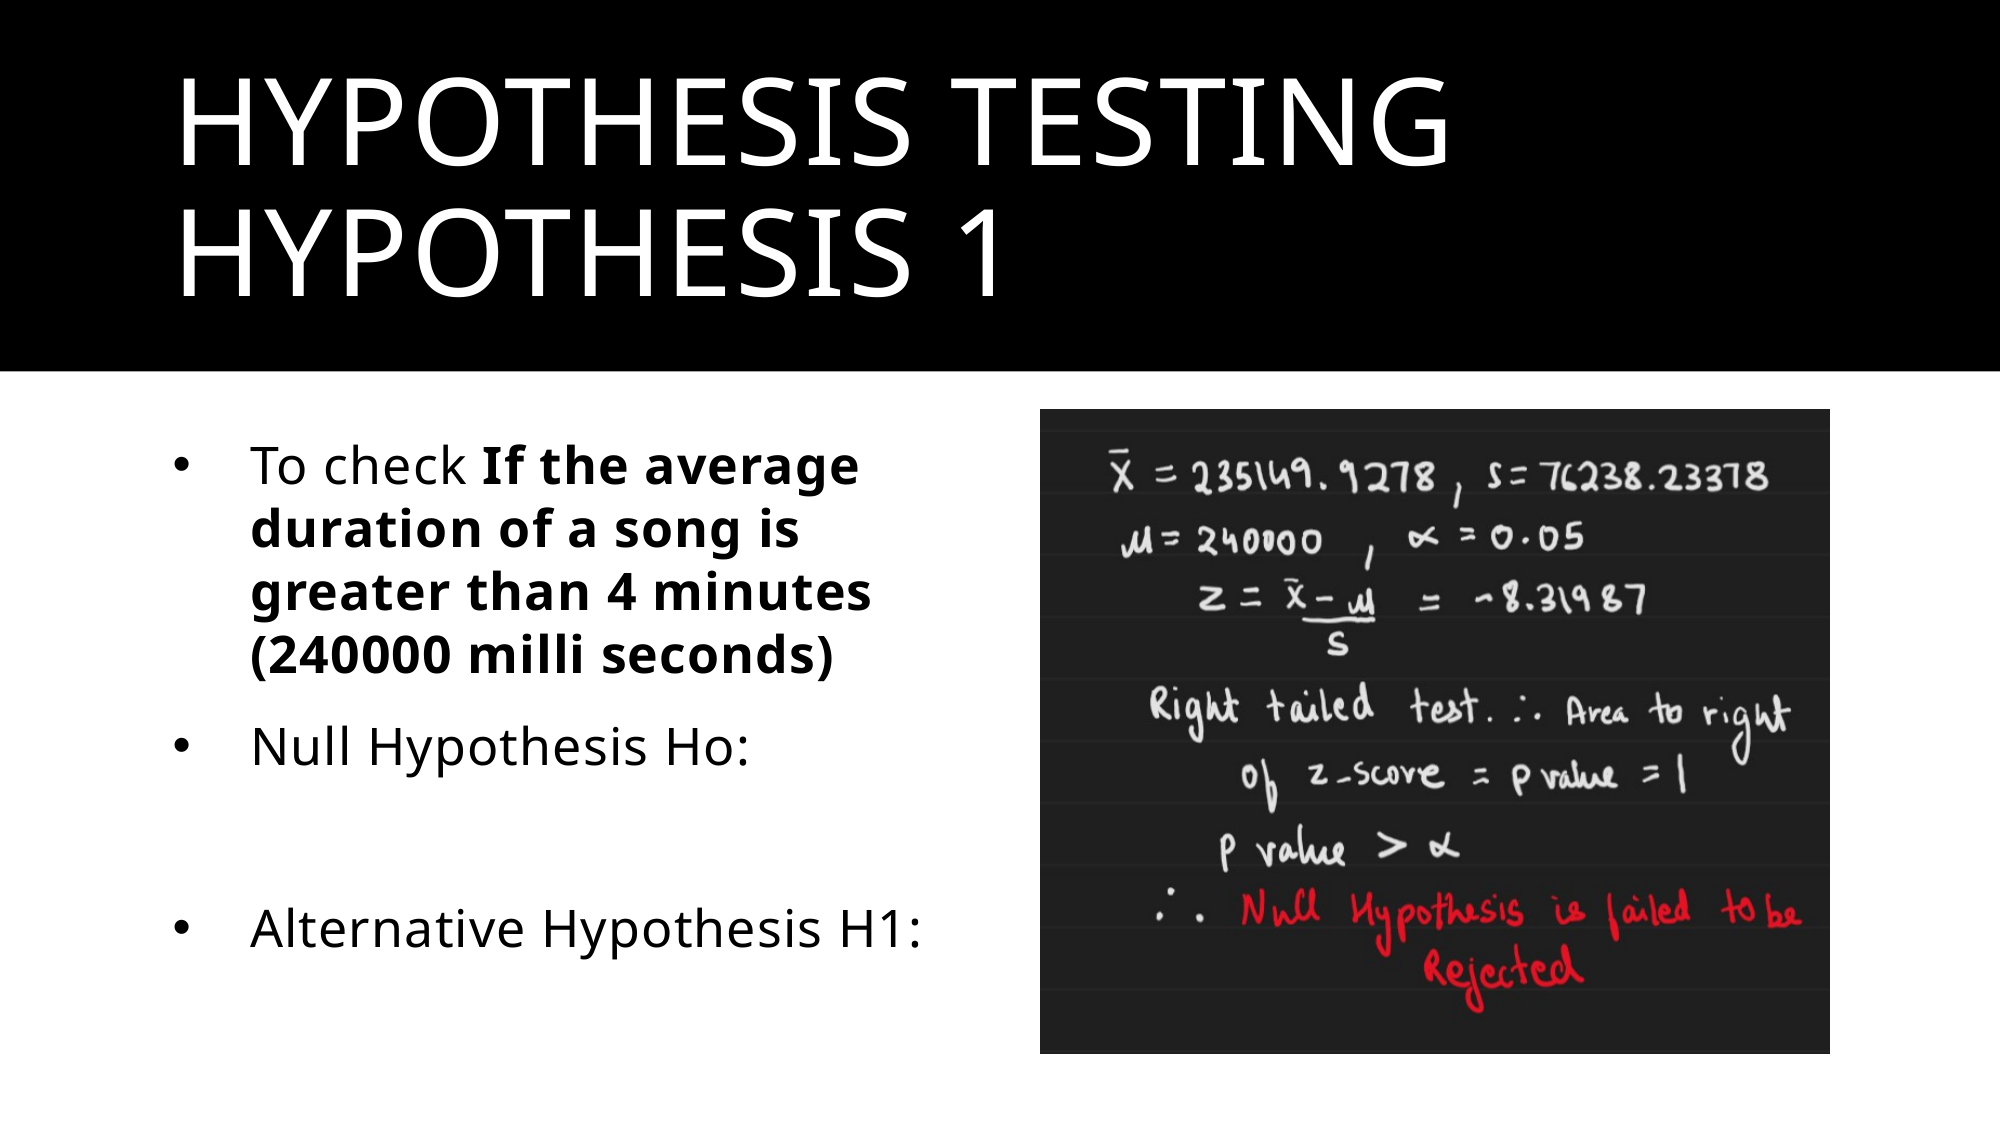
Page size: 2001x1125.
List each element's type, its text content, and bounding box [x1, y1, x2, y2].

title Hypothesis testing Hypothesis 1 [157, 52, 1842, 332]
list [1039, 409, 1830, 1054]
